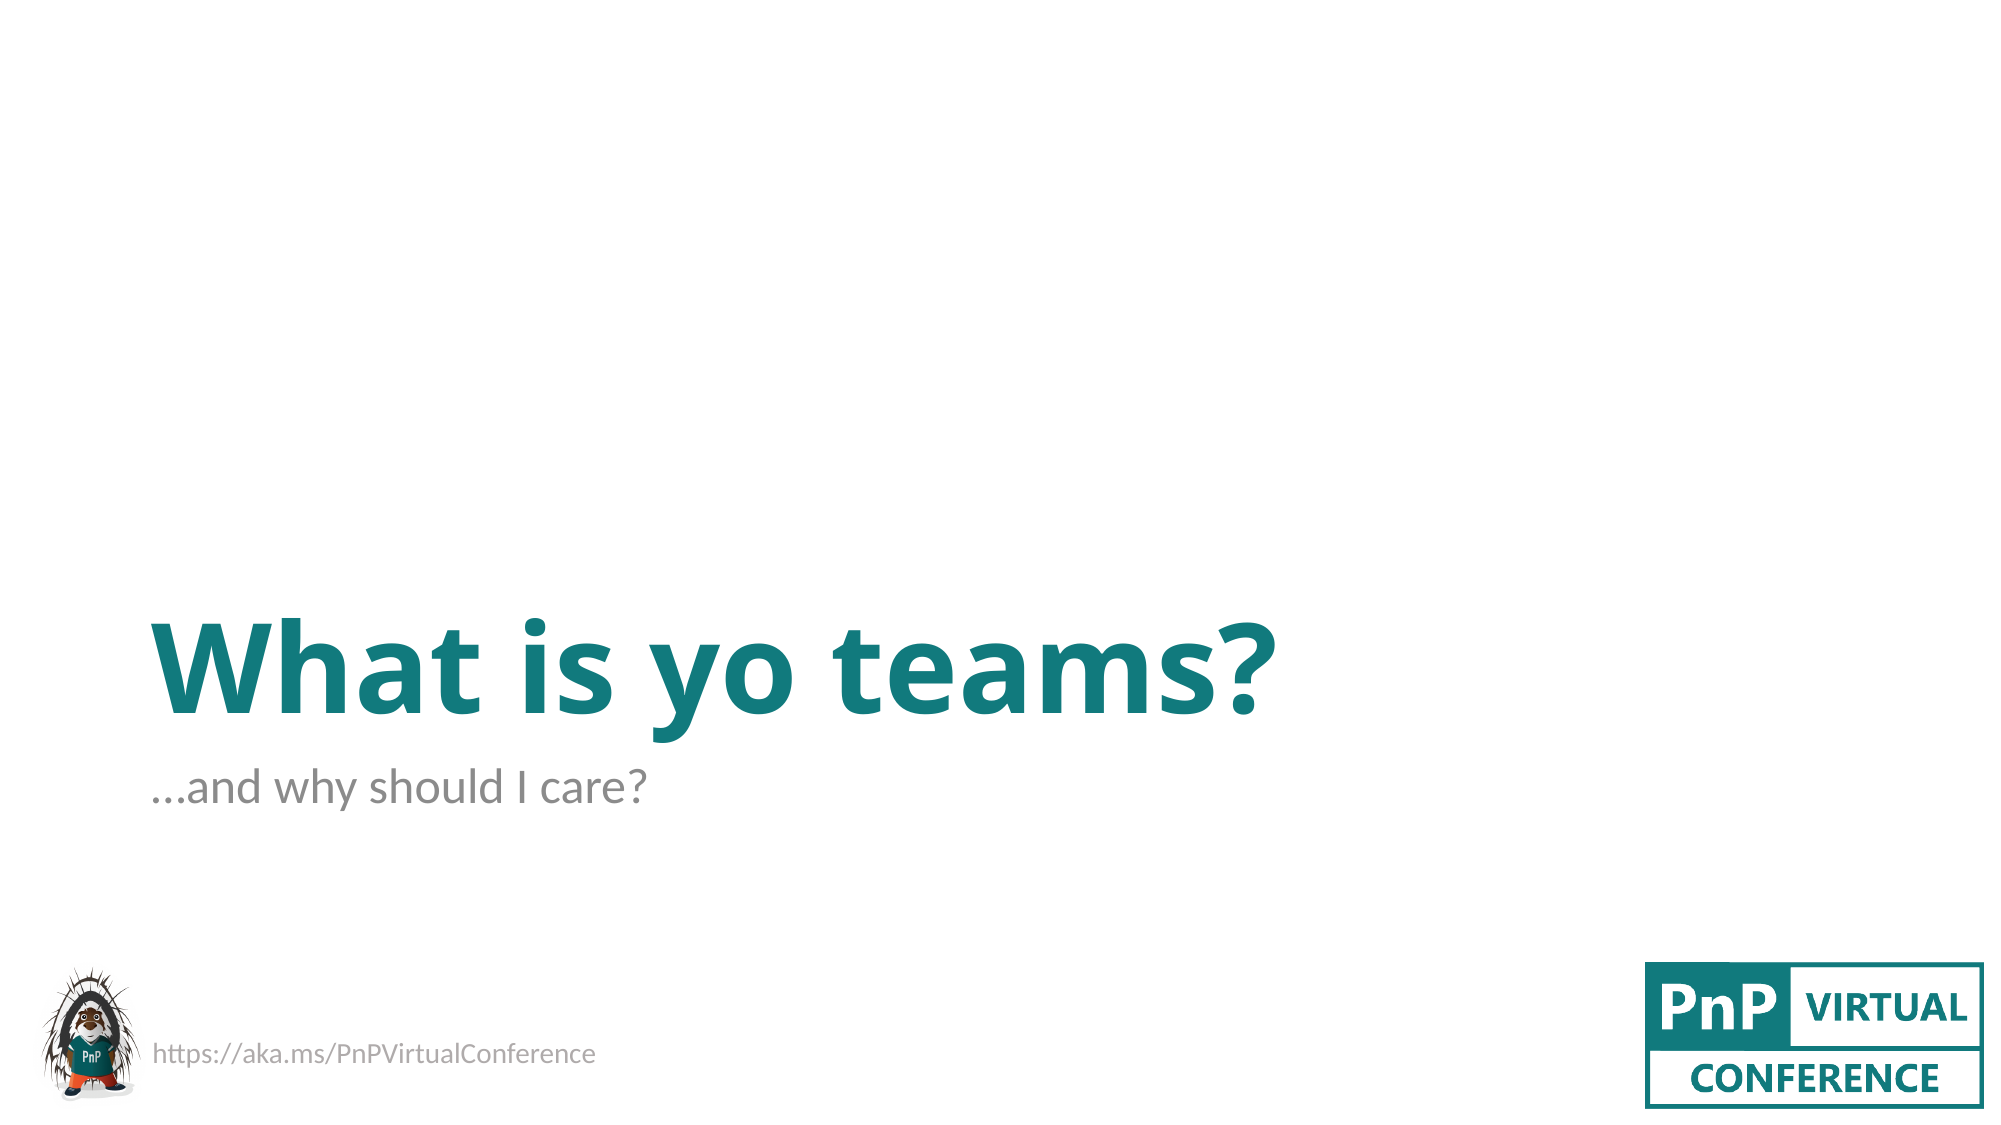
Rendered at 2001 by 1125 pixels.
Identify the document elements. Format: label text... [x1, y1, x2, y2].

picture [1645, 962, 1984, 1109]
title What is yo teams? [136, 280, 1862, 749]
picture [16, 962, 163, 1109]
list …and why should I care? [136, 752, 1862, 999]
